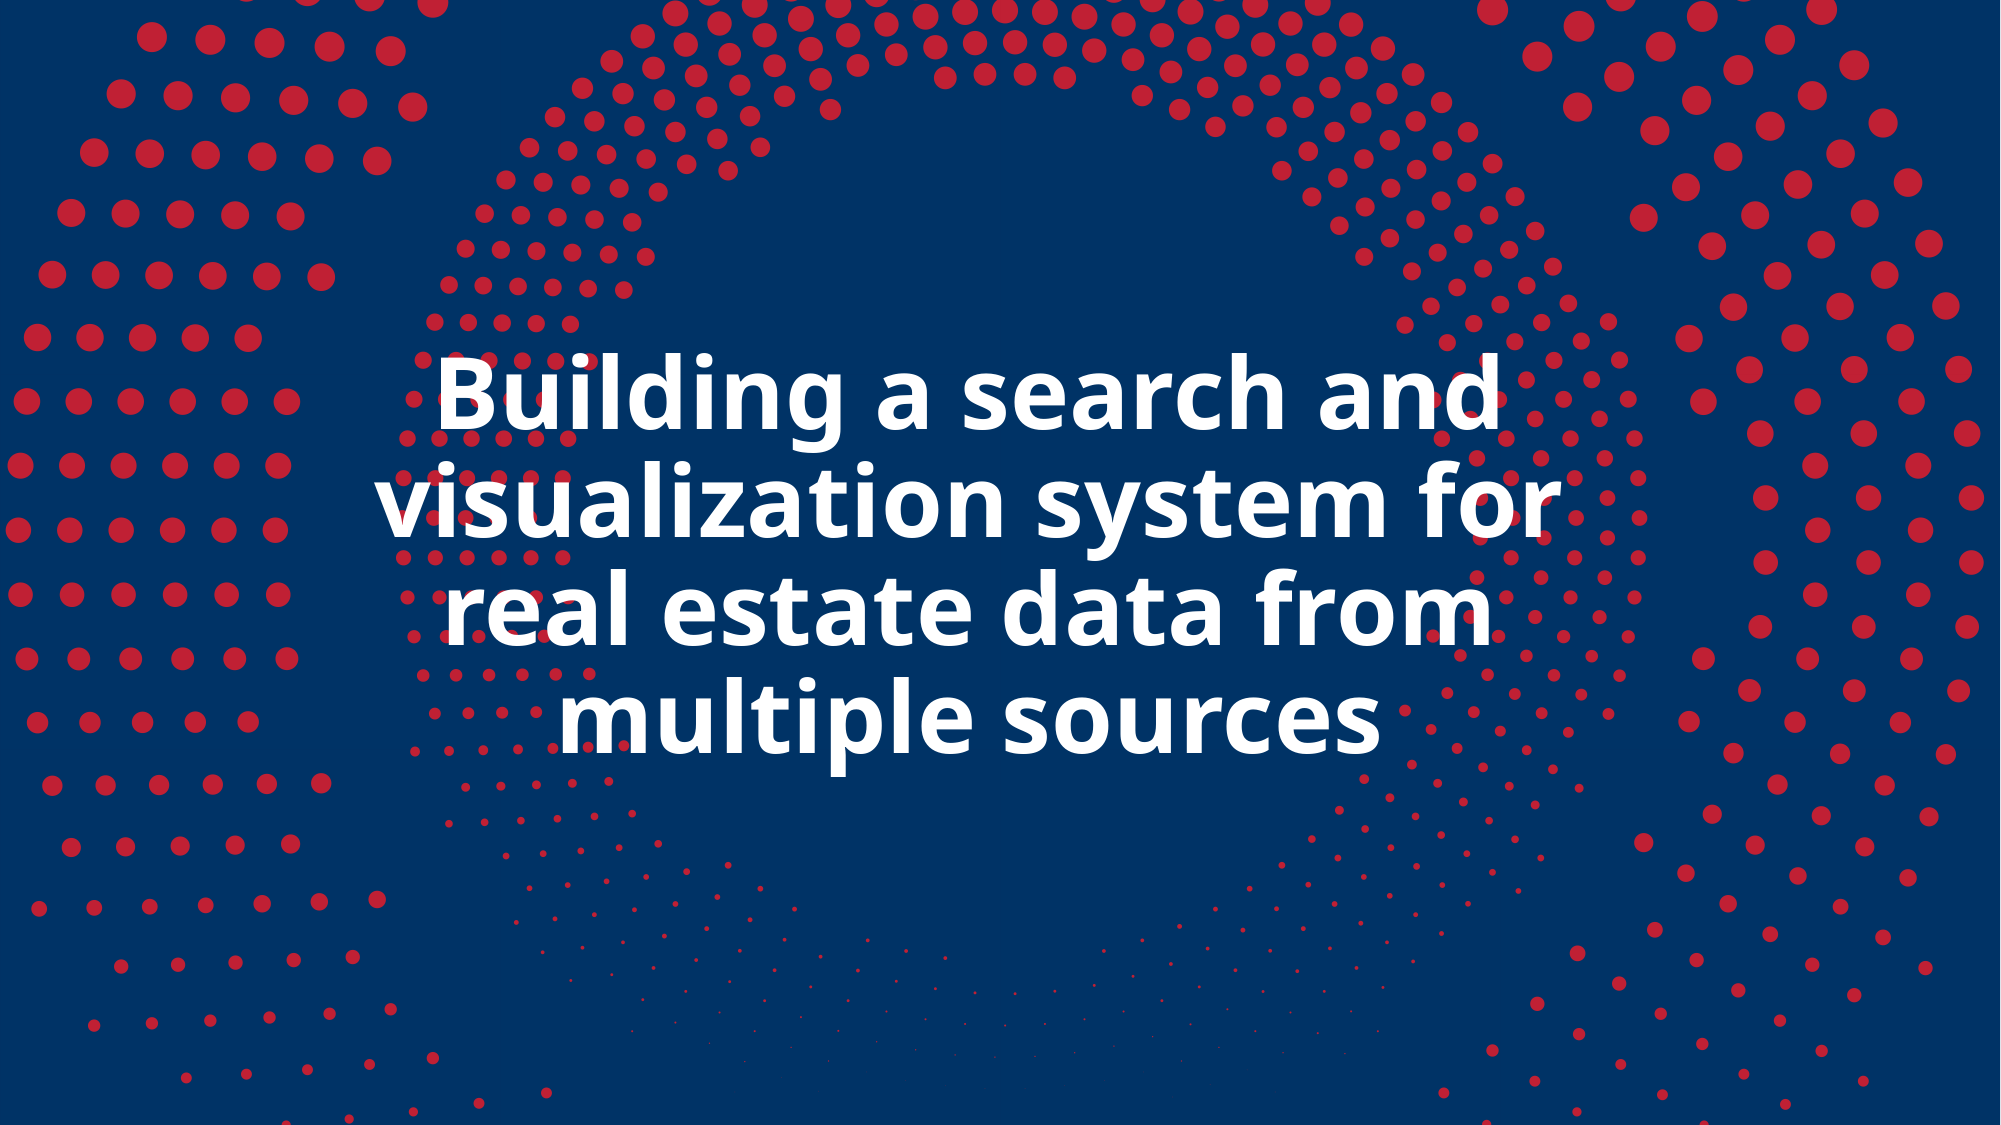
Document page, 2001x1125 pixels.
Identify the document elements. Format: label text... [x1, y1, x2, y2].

title Building a search and visualization system for real estate data from multiple sources [288, 335, 1652, 788]
picture [0, 0, 2001, 1125]
